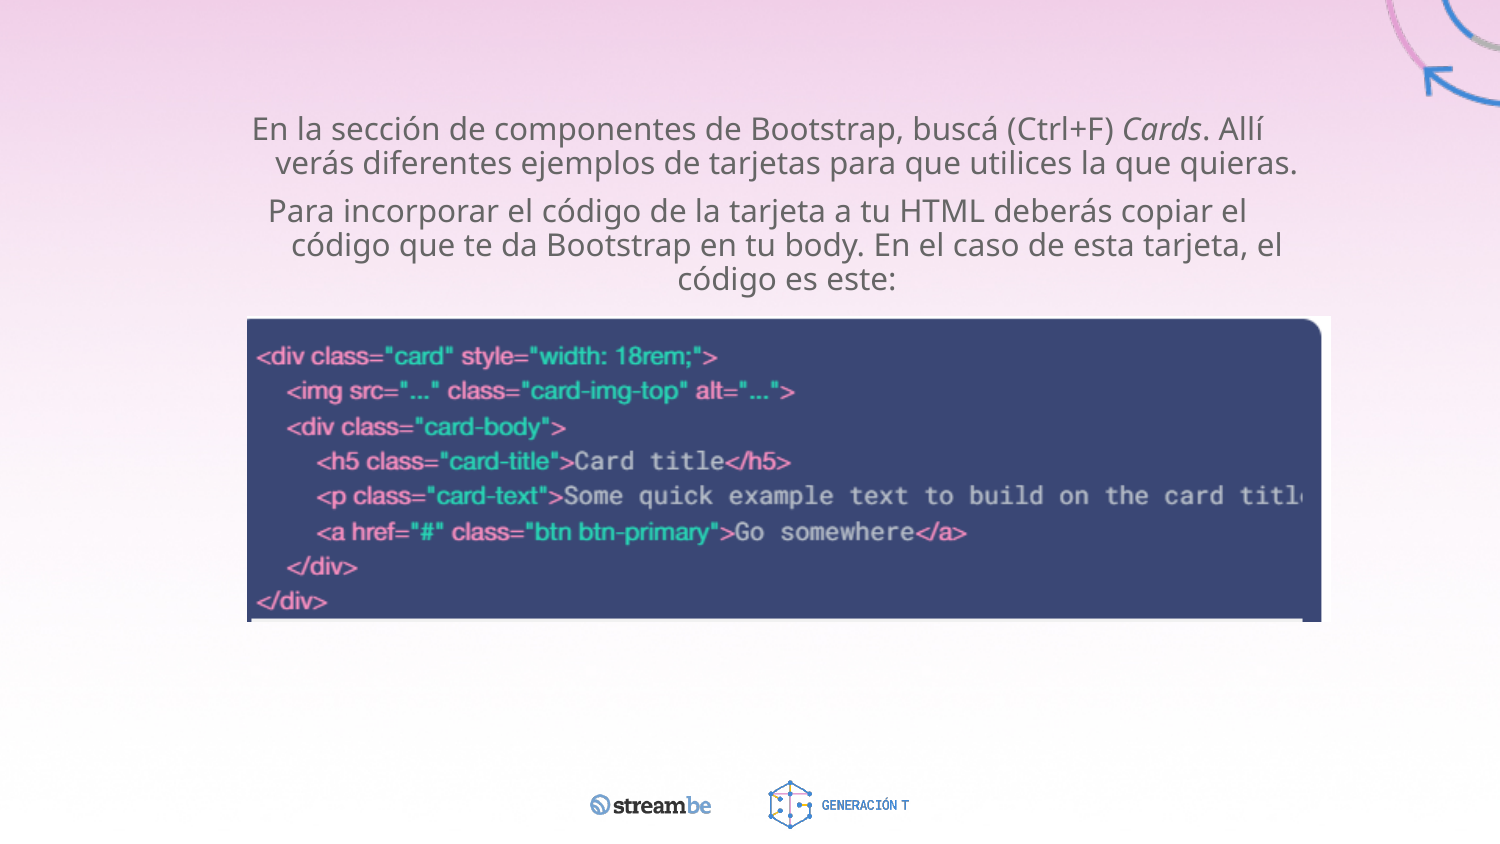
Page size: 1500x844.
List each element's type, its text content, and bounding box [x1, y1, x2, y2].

subtitle En la sección de componentes de Bootstrap, buscá (Ctrl+F) Cards. Allí verás diferentes ejemplos de tarjetas para que utilices la que quieras. Para incorporar el código de la tarjeta a tu HTML deberás copiar el código que te da Bootstrap en tu body. En el caso de esta tarjeta, el código es este: [187, 108, 1313, 312]
picture [0, 0, 1500, 844]
